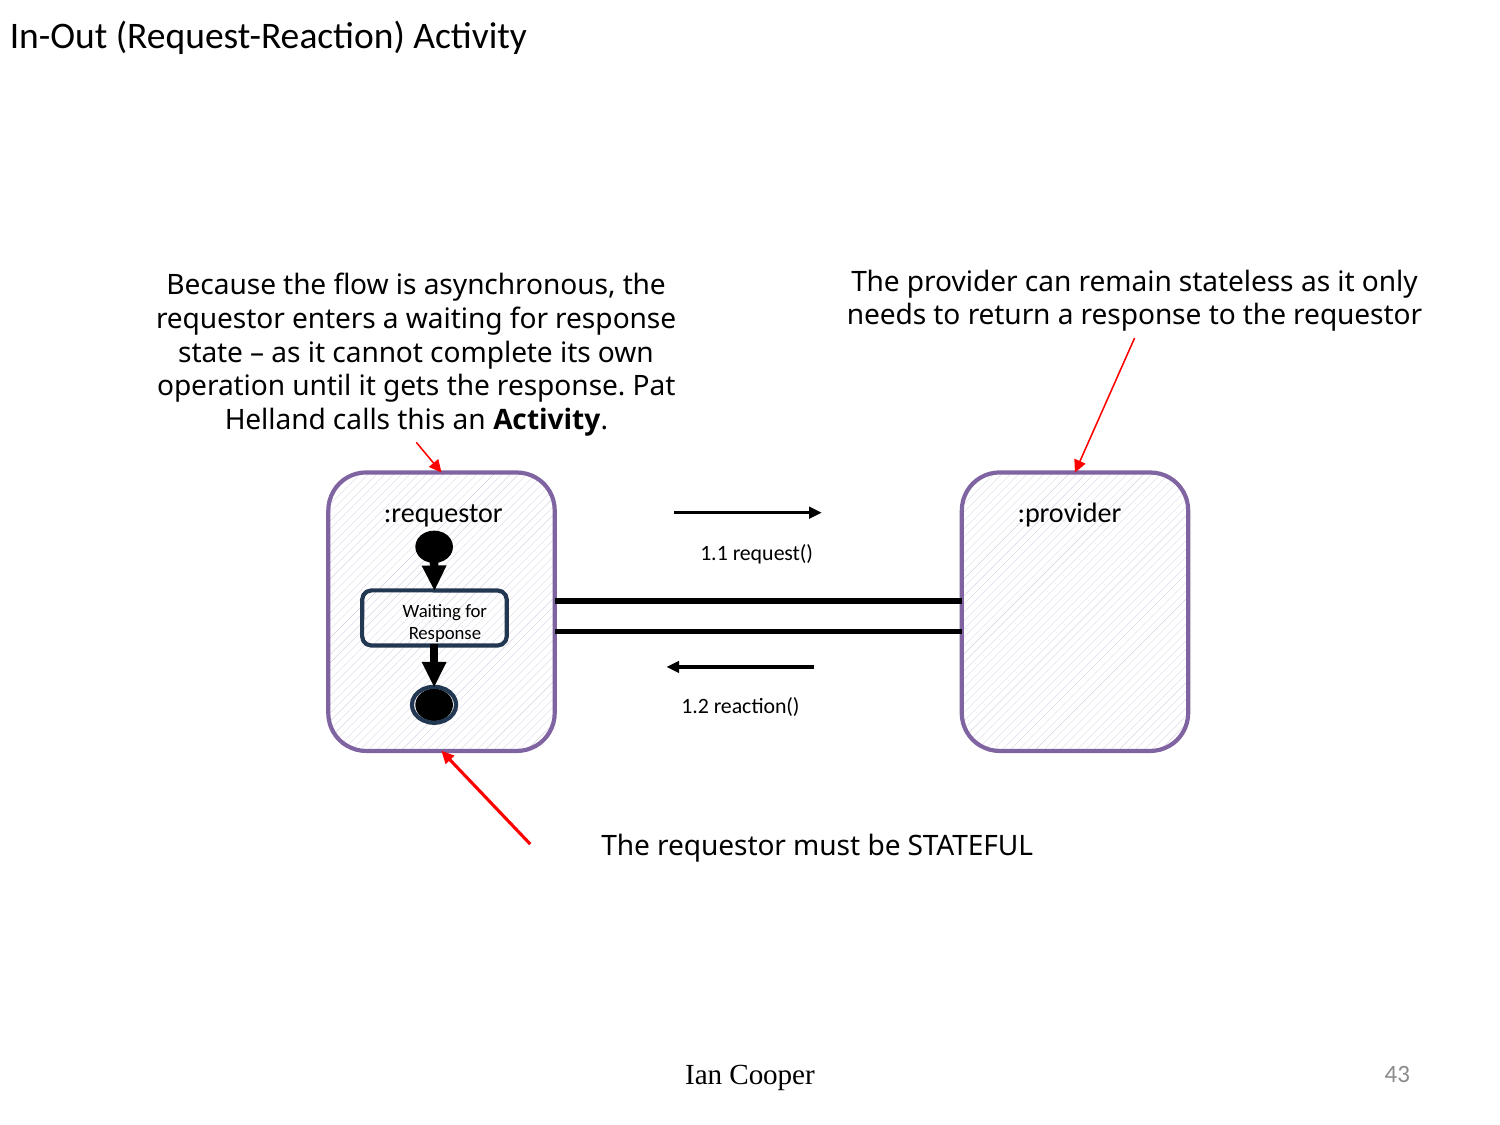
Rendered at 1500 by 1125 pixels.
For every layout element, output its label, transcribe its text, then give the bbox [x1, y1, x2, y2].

text_box Waiting for Response [375, 591, 514, 651]
text_box [415, 530, 453, 563]
text_box The requestor must be STATEFUL [530, 819, 1105, 869]
text_box [360, 588, 428, 648]
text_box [416, 444, 442, 473]
text_box Because the flow is asynchronous, the requestor enters a waiting for response state – as it cannot complete its own operation until it gets the response. Pat Helland calls this an Activity. [129, 259, 704, 443]
text_box :requestor [369, 487, 529, 536]
slide_number 43 [1074, 1042, 1425, 1103]
text_box [409, 685, 459, 725]
text_box [959, 470, 1191, 754]
text_box 1.1 request() [685, 531, 833, 573]
footer Ian Cooper [512, 1042, 988, 1103]
text_box In-Out (Request-Reaction) Activity [0, 0, 1499, 68]
text_box The provider can remain stateless as it only needs to return a response to the requestor [822, 255, 1447, 338]
text_box :provider [1002, 487, 1148, 536]
text_box 1.2 reaction() [666, 683, 862, 725]
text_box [441, 750, 531, 845]
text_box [1074, 338, 1135, 473]
text_box [326, 470, 557, 754]
